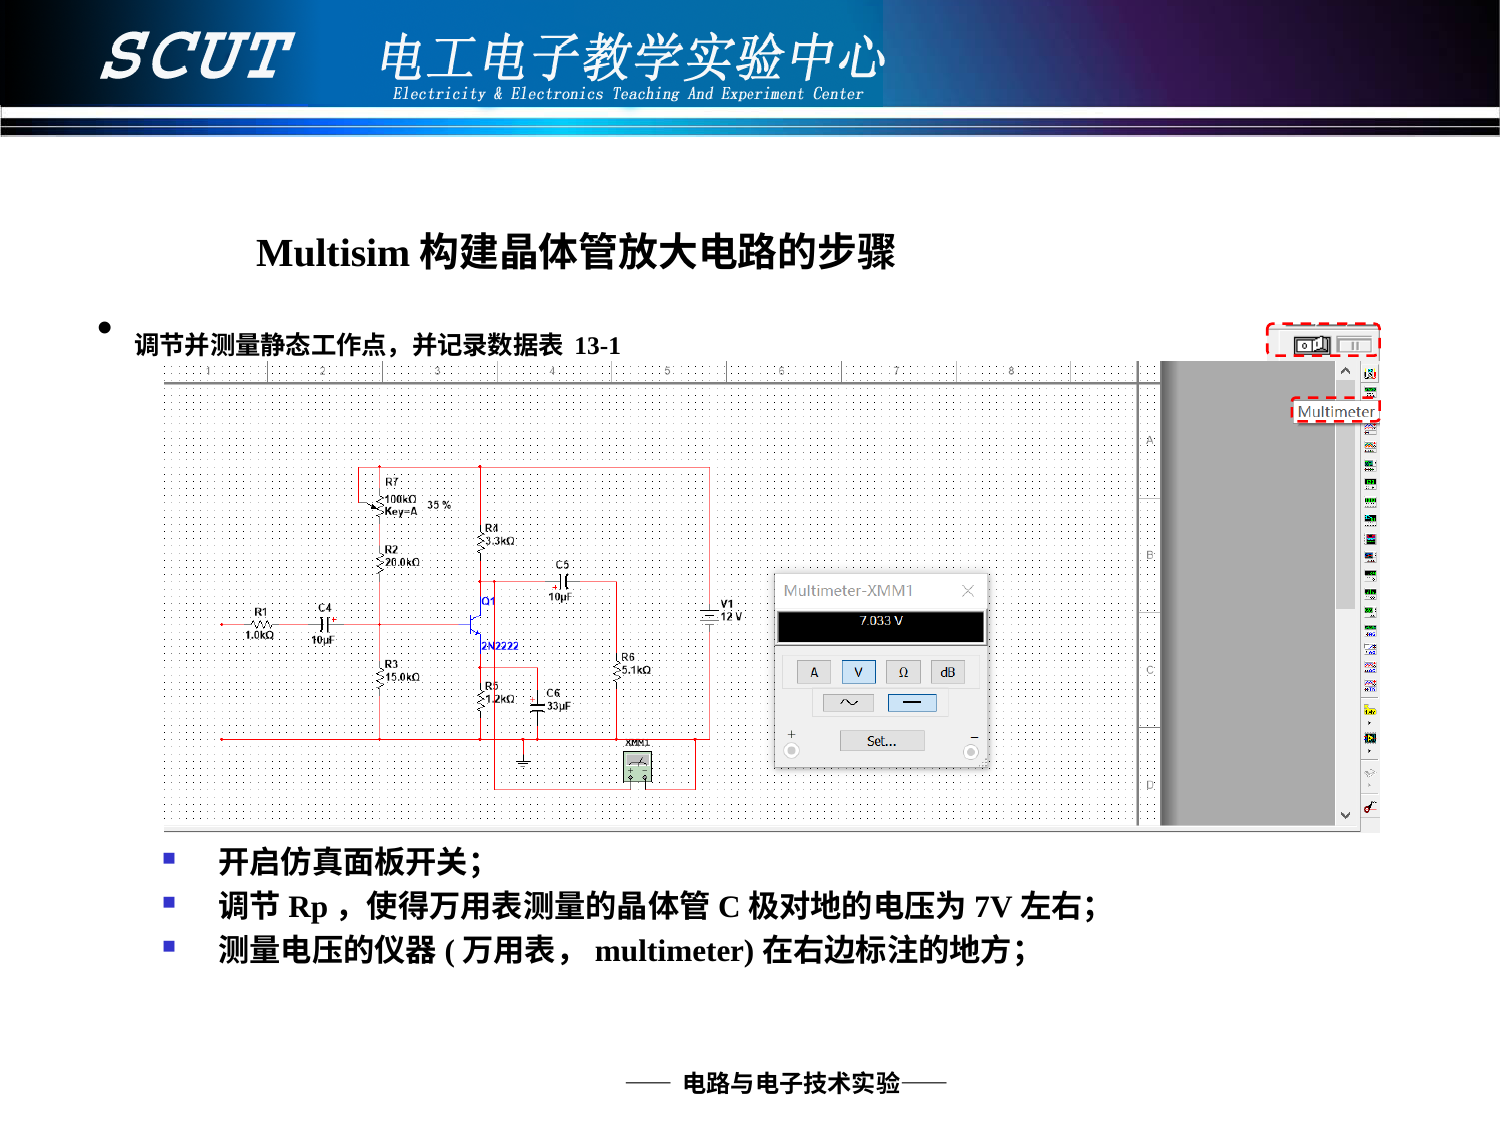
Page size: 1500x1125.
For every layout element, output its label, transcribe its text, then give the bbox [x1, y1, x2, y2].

text_box 调节并测量静态工作点，并记录数据表13-1 [85, 298, 1380, 356]
list 开启仿真面板开关； 调节Rp，使得万用表测量的晶体管C极对地的电压为7V左右； 测量电压的仪器(万用表，multimeter)在右边标注的地方； [147, 835, 1444, 978]
picture [164, 324, 1380, 834]
picture [0, 0, 1500, 137]
picture [791, 33, 833, 81]
picture [789, 89, 794, 99]
text_box Multisim构建晶体管放大电路的步骤 [244, 183, 1273, 298]
picture [840, 52, 849, 68]
